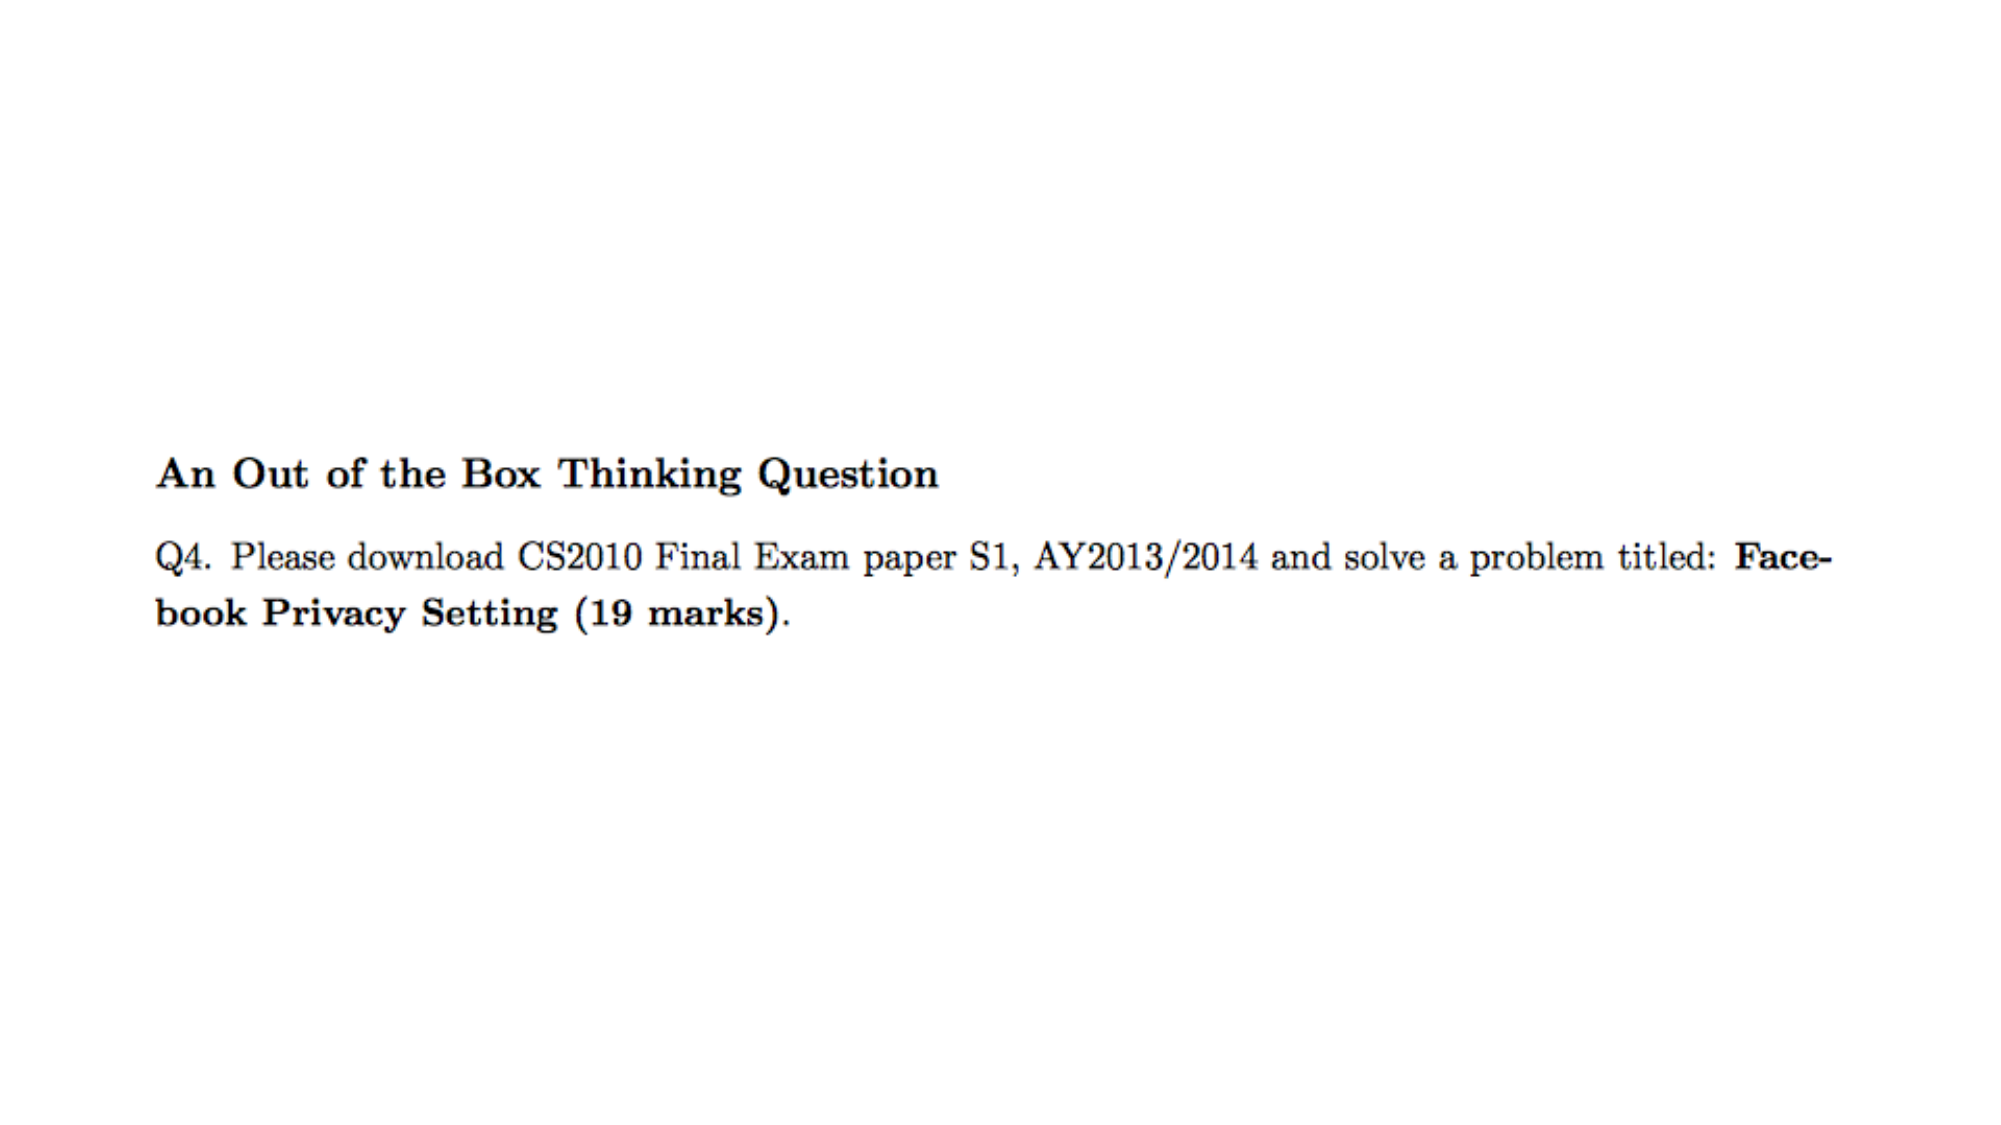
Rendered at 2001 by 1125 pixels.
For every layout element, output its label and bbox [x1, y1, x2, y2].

picture [129, 439, 1886, 671]
